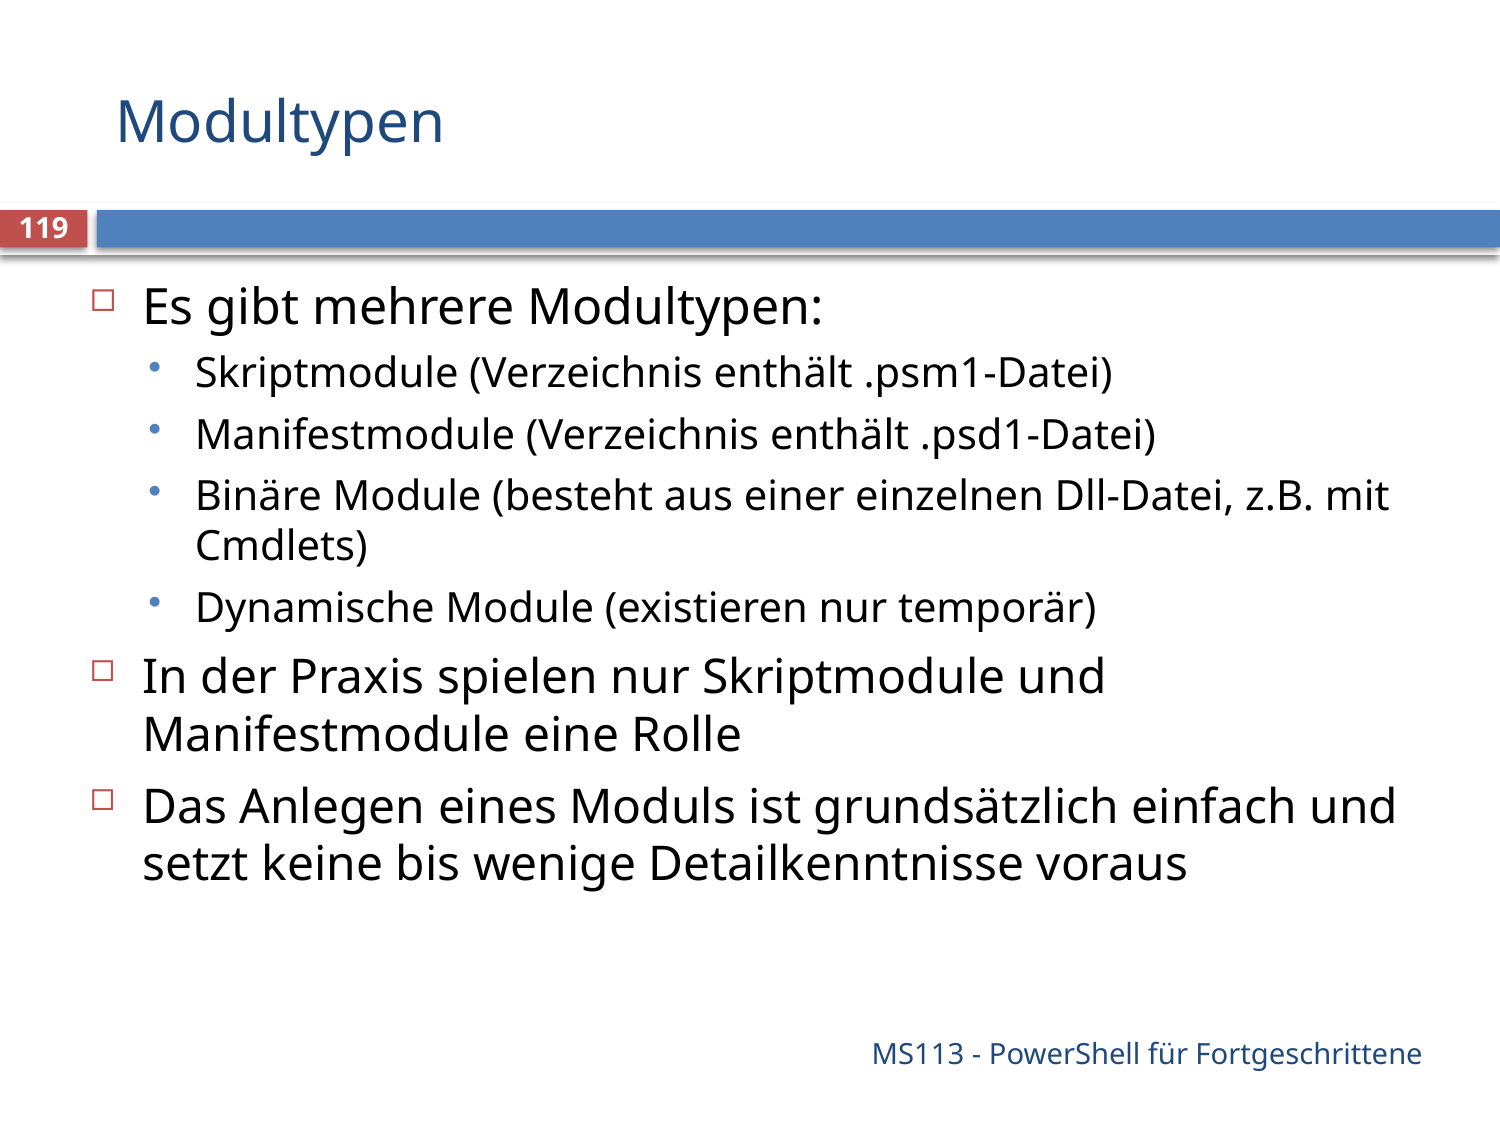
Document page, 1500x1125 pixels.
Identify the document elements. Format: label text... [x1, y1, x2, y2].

footer MS113 - PowerShell für Fortgeschrittene [99, 1024, 1438, 1085]
slide_number 119 [0, 208, 88, 249]
title Modultypen [100, 37, 1438, 200]
list Es gibt mehrere Modultypen: Skriptmodule (Verzeichnis enthält .psm1-Datei) Manifestmodule (Verzeichnis enthält .psd1-Datei) Binäre Module (besteht aus einer einzelnen Dll-Datei, z.B. mit Cmdlets) Dynamische Module (existieren nur temporär) In der Praxis spielen nur Skriptmodule und Manifestmodule eine Rolle Das Anlegen eines Moduls ist grundsätzlich einfach und setzt keine bis wenige Detailkenntnisse voraus [75, 267, 1425, 1000]
